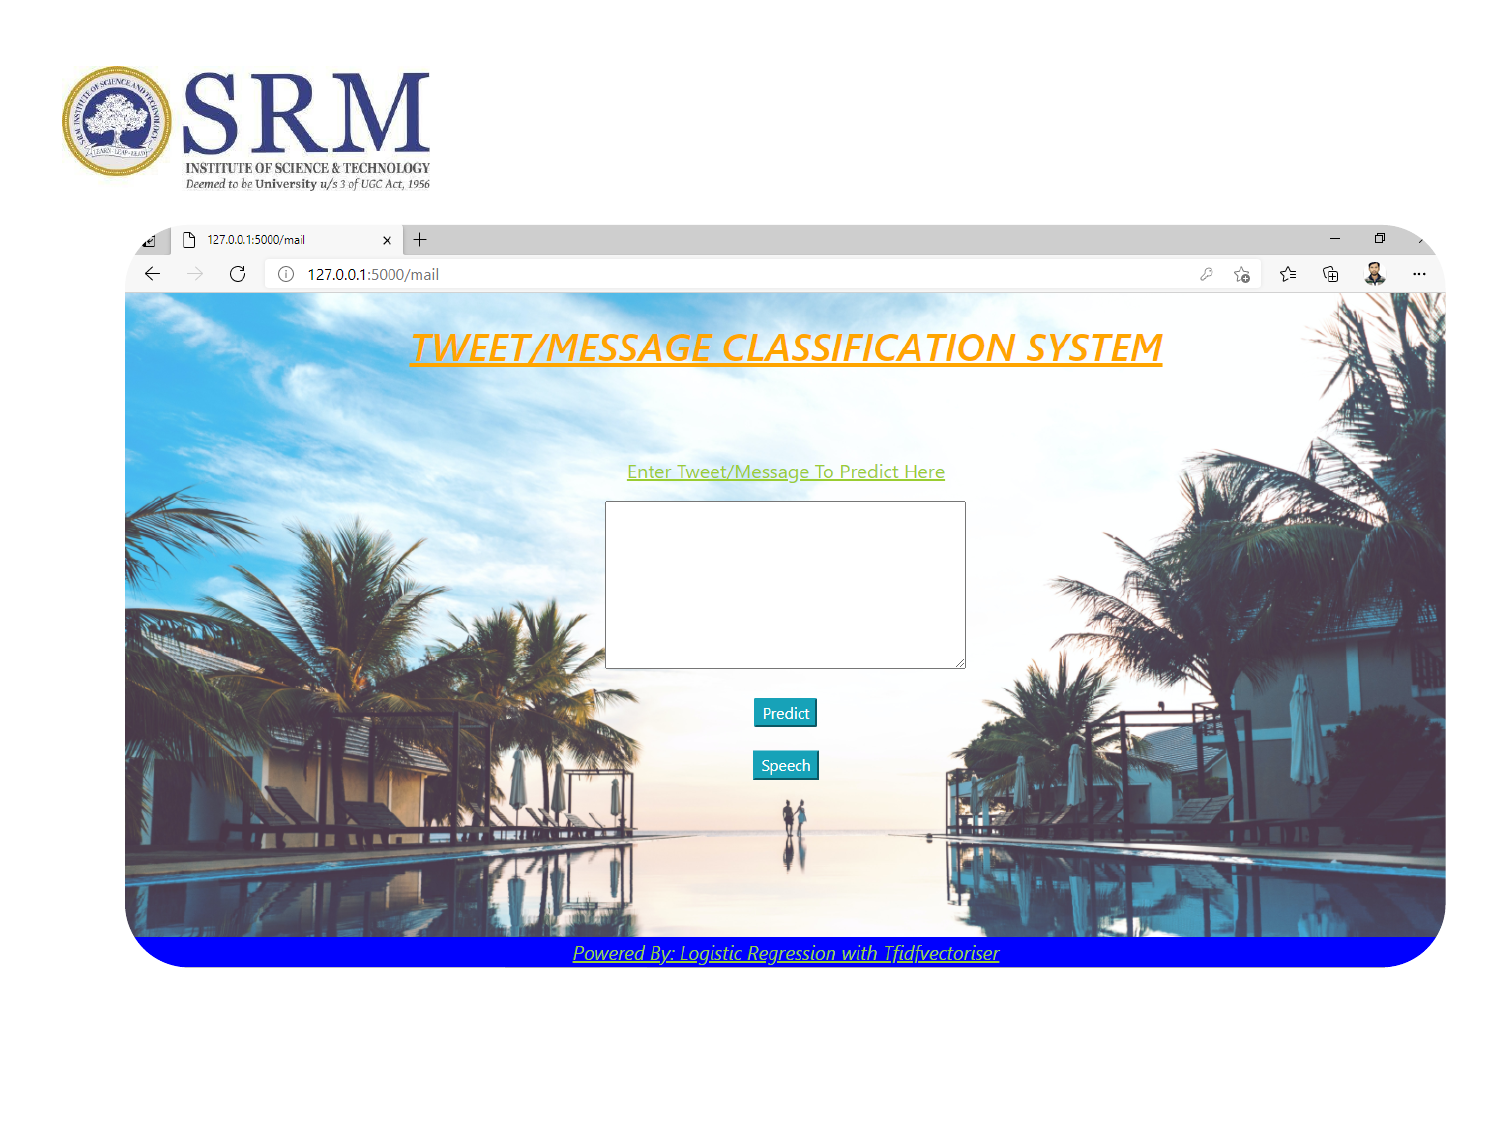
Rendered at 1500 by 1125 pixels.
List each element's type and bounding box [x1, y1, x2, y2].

list [124, 224, 1446, 968]
picture [62, 66, 430, 191]
